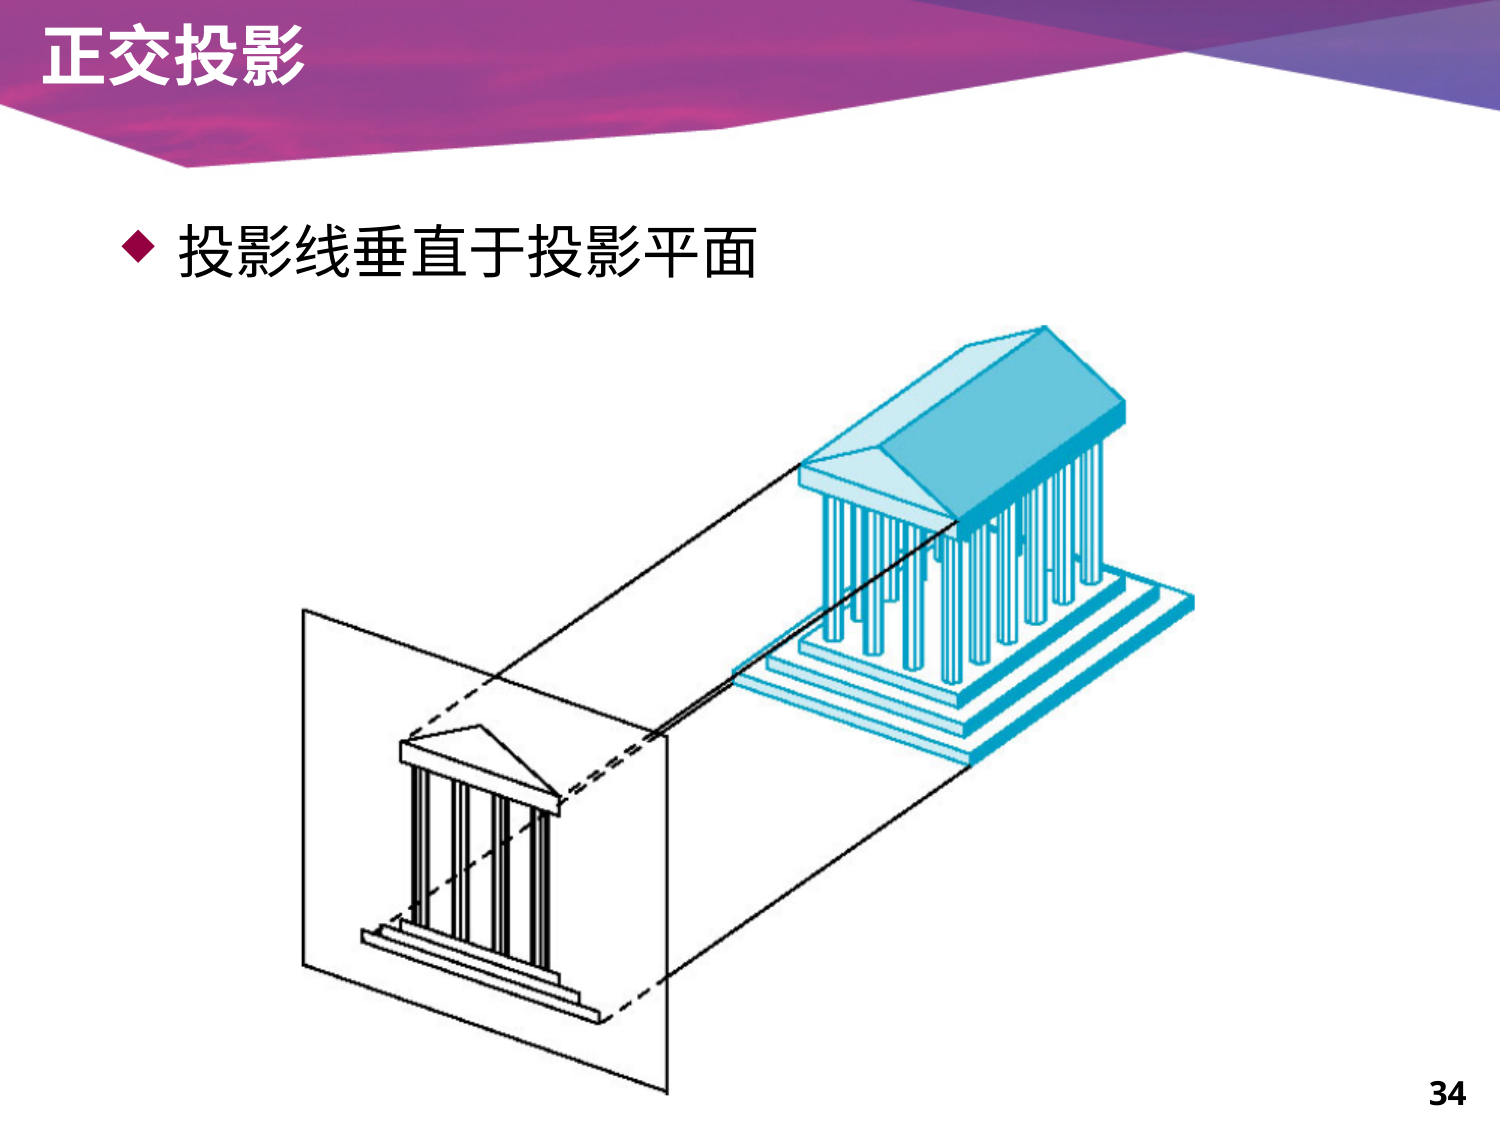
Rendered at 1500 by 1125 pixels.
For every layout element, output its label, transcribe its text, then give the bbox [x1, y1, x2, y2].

list 投影线垂直于投影平面 [103, 216, 1397, 930]
picture [0, 0, 1500, 1125]
slide_number 34 [1384, 1065, 1500, 1125]
title 正交投影 [25, 15, 1320, 104]
